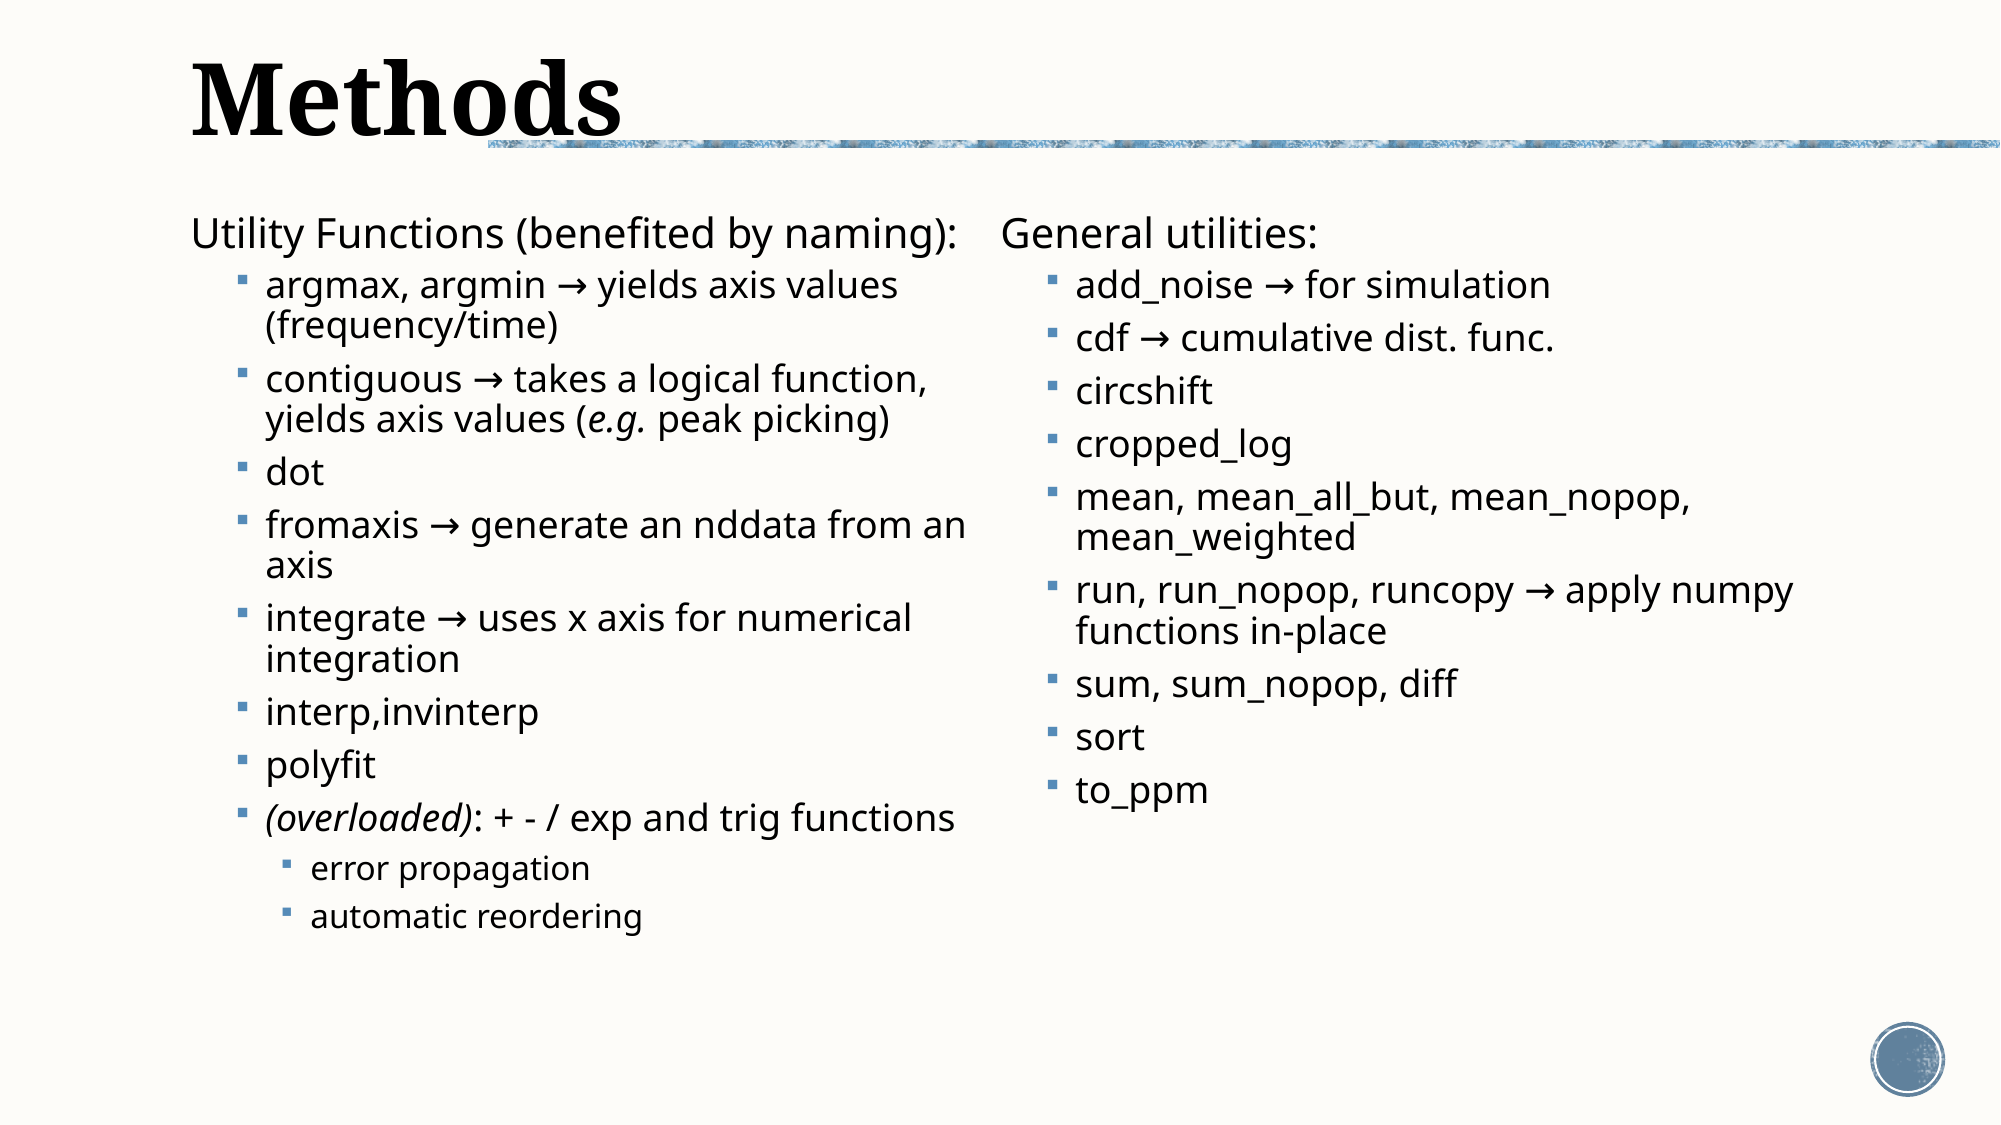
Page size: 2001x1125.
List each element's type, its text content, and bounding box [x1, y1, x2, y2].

list Utility Functions (benefited by naming): argmax, argmin → yields axis values (frequency/time) contiguous → takes a logical function, yields axis values (e.g. peak picking) dot fromaxis → generate an nddata from an axis integrate → uses x axis for numerical integration interp,invinterp polyfit (overloaded): + - / exp and trig functions error propagation automatic reordering General utilities: add_noise → for simulation cdf → cumulative dist. func. circshift cropped_log mean, mean_all_but, mean_nopop, mean_weighted run, run_nopop, runcopy → apply numpy functions in-place sum, sum_nopop, diff sort to_ppm [175, 205, 1826, 1013]
title Methods [175, 0, 1826, 205]
